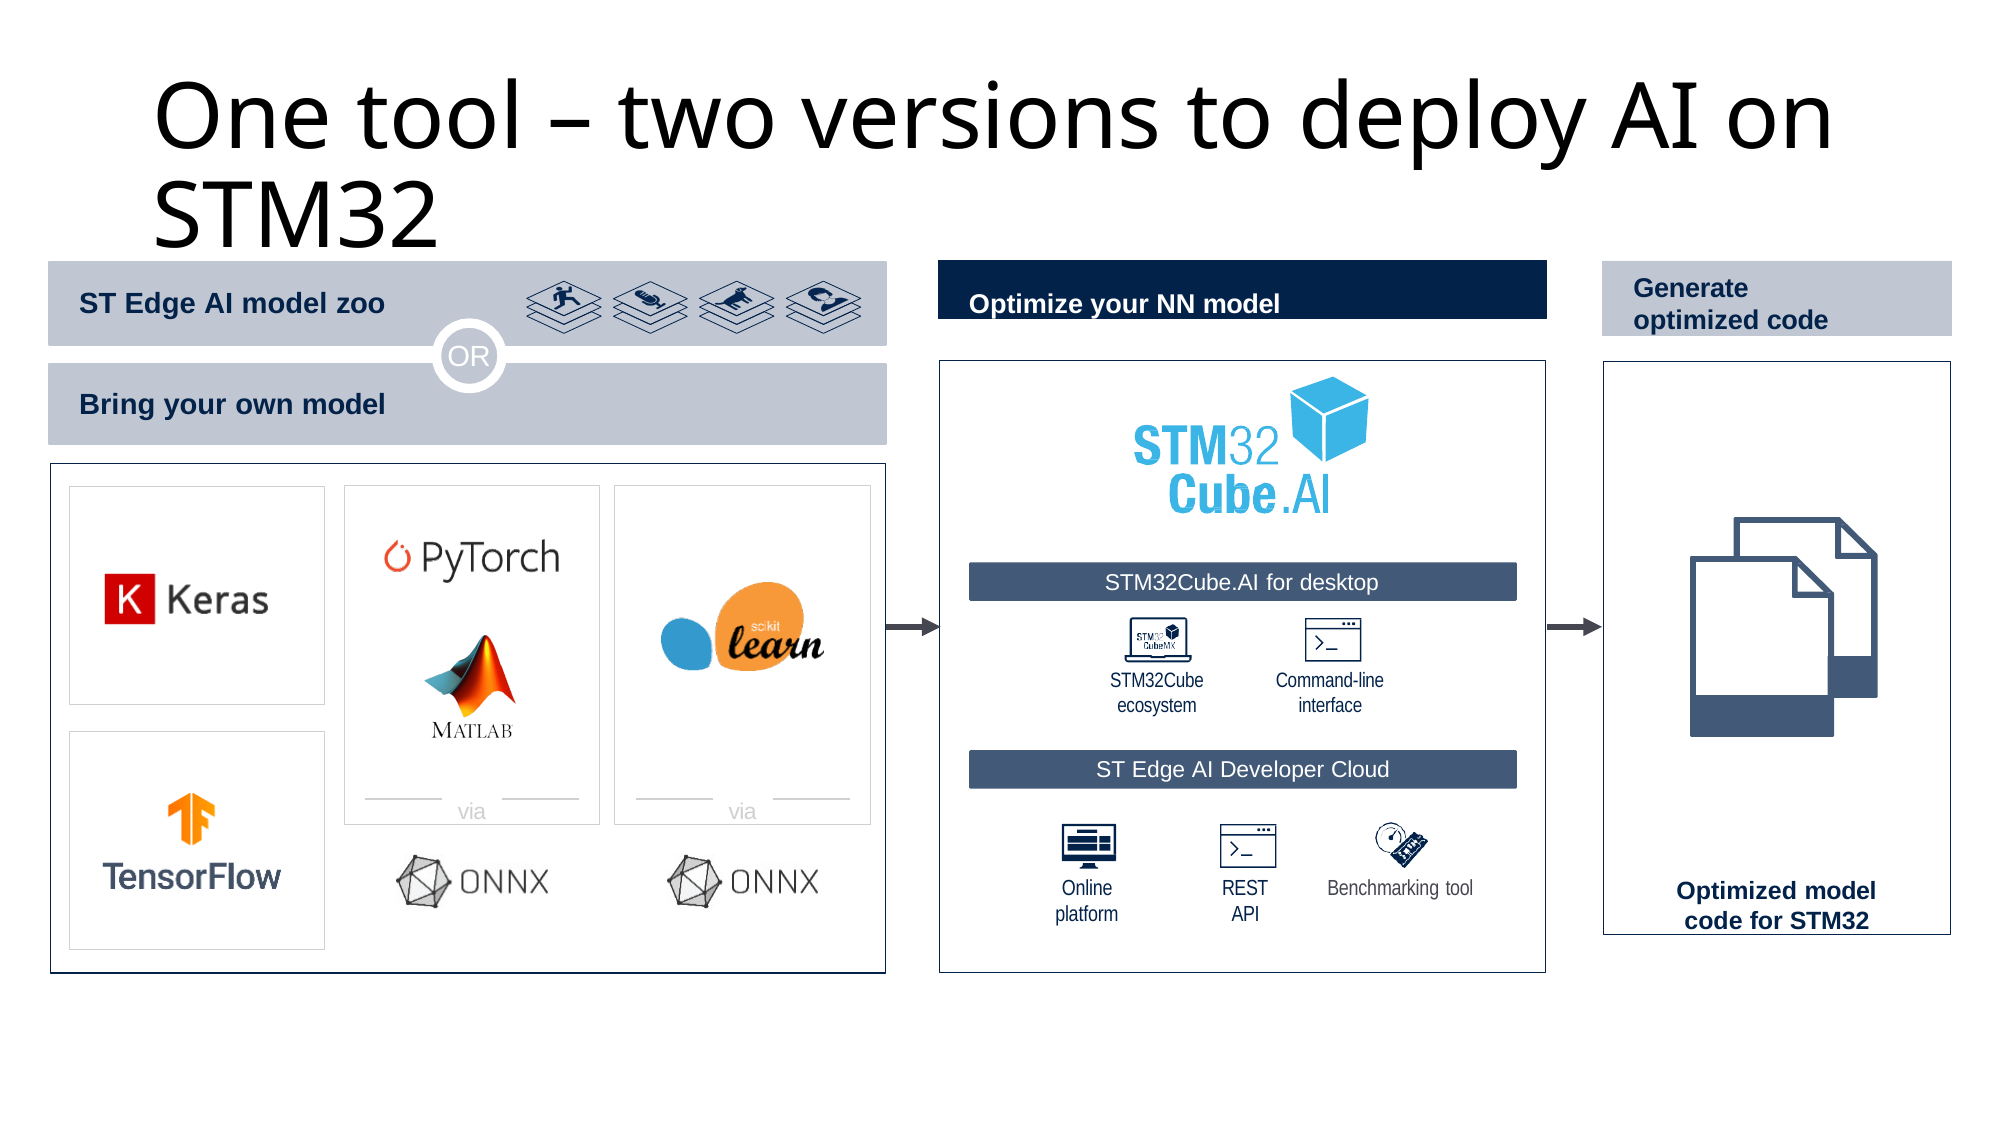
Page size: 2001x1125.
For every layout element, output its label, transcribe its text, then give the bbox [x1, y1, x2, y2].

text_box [1690, 517, 1878, 737]
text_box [634, 890, 851, 909]
text_box Optimized model code for STM32 [1603, 361, 1951, 935]
title One tool – two versions to deploy AI on STM32 [137, 59, 1863, 278]
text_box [102, 280, 1603, 890]
text_box Generate optimized code [1602, 260, 1952, 335]
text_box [1124, 617, 1192, 663]
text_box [48, 360, 1546, 974]
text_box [68, 485, 580, 951]
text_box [1061, 822, 1428, 869]
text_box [48, 260, 888, 346]
text_box Optimize your NN model [938, 260, 1546, 280]
